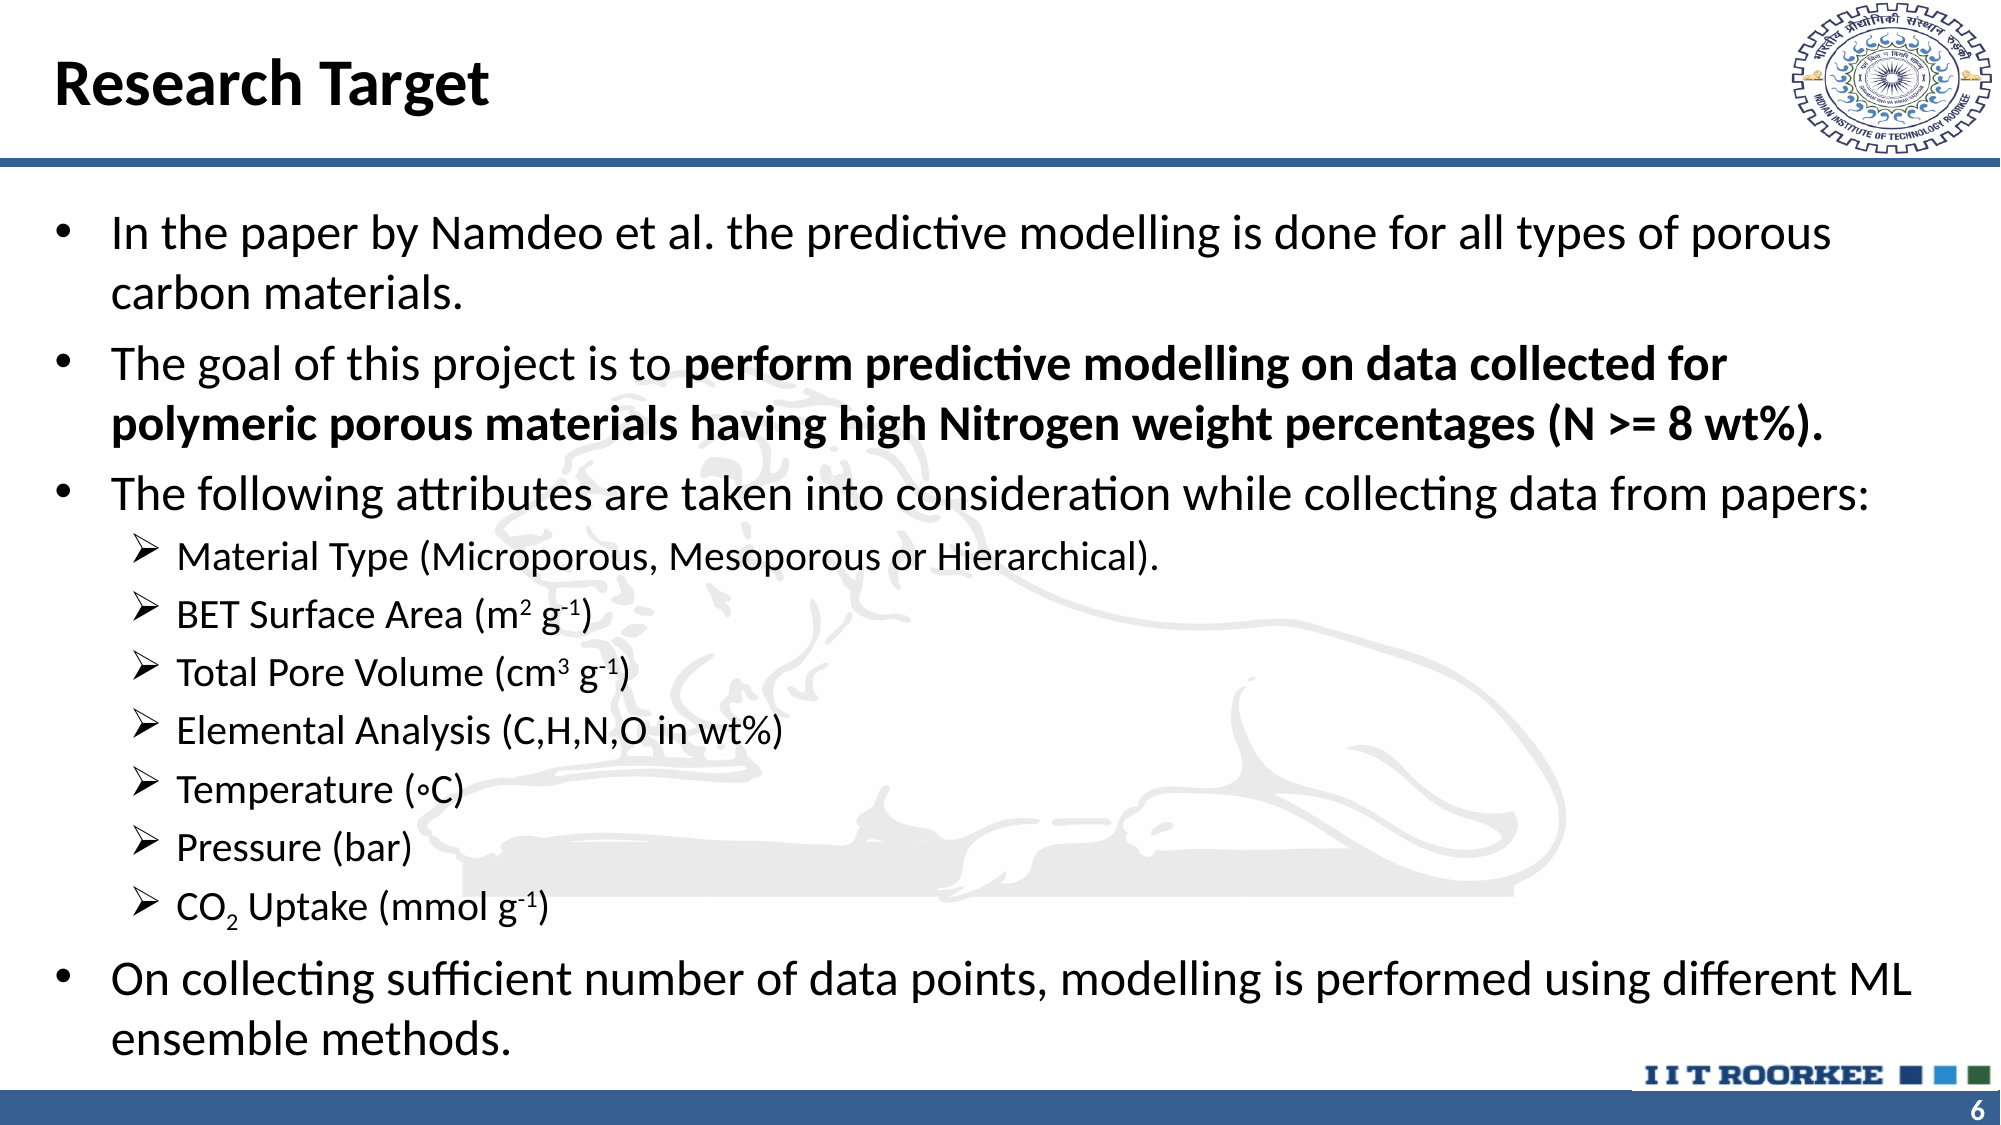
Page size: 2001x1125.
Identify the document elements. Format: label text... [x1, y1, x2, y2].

picture [1958, 1057, 1998, 1091]
list In the paper by Namdeo et al. the predictive modelling is done for all types of porous carbon materials. The goal of this project is to perform predictive modelling on data collected for polymeric porous materials having high Nitrogen weight percentages (N >= 8 wt%). The following attributes are taken into consideration while collecting data from papers: Material Type (Microporous, Mesoporous or Hierarchical). BET Surface Area (m2 g-1) Total Pore Volume (cm3 g-1) Elemental Analysis (C,H,N,O in wt%) Temperature (◦C) Pressure (bar) CO2 Uptake (mmol g-1) On collecting sufficient number of data points, modelling is performed using different ML ensemble methods. [39, 192, 1958, 1092]
title Research Target [39, 33, 1580, 125]
picture [1785, 0, 2000, 158]
